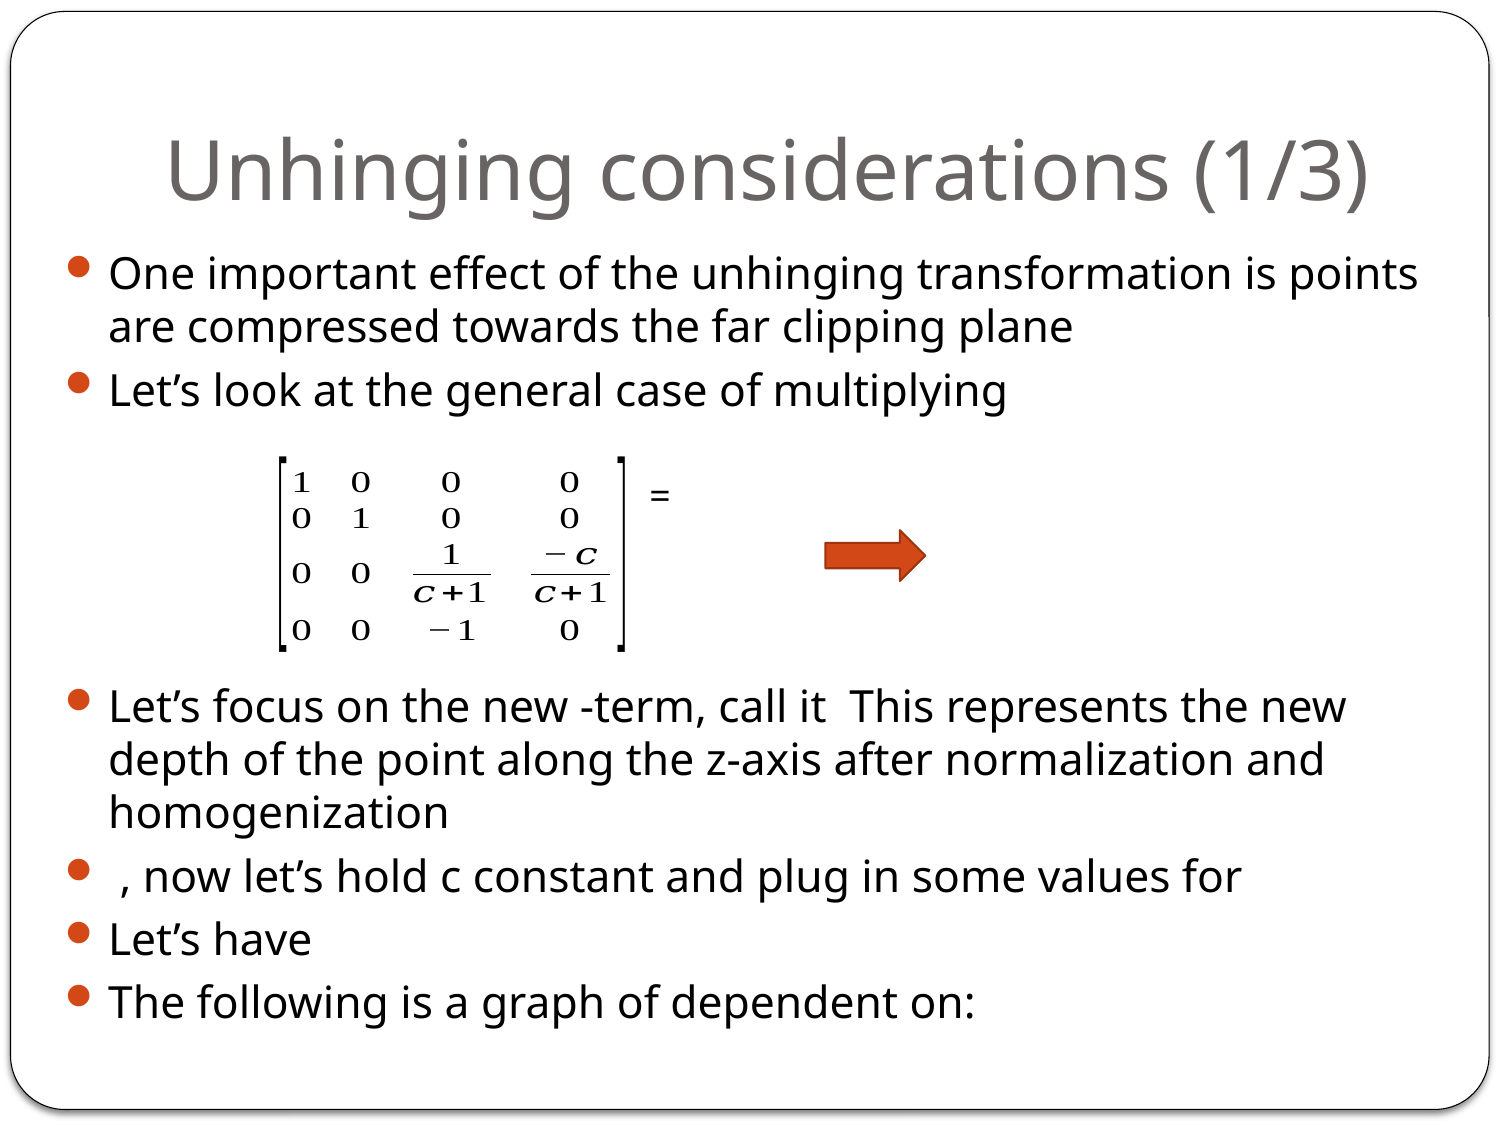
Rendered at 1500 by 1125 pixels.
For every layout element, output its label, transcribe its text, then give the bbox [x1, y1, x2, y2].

title Unhinging considerations (1/3) [150, 45, 1425, 233]
text_box [824, 529, 927, 582]
